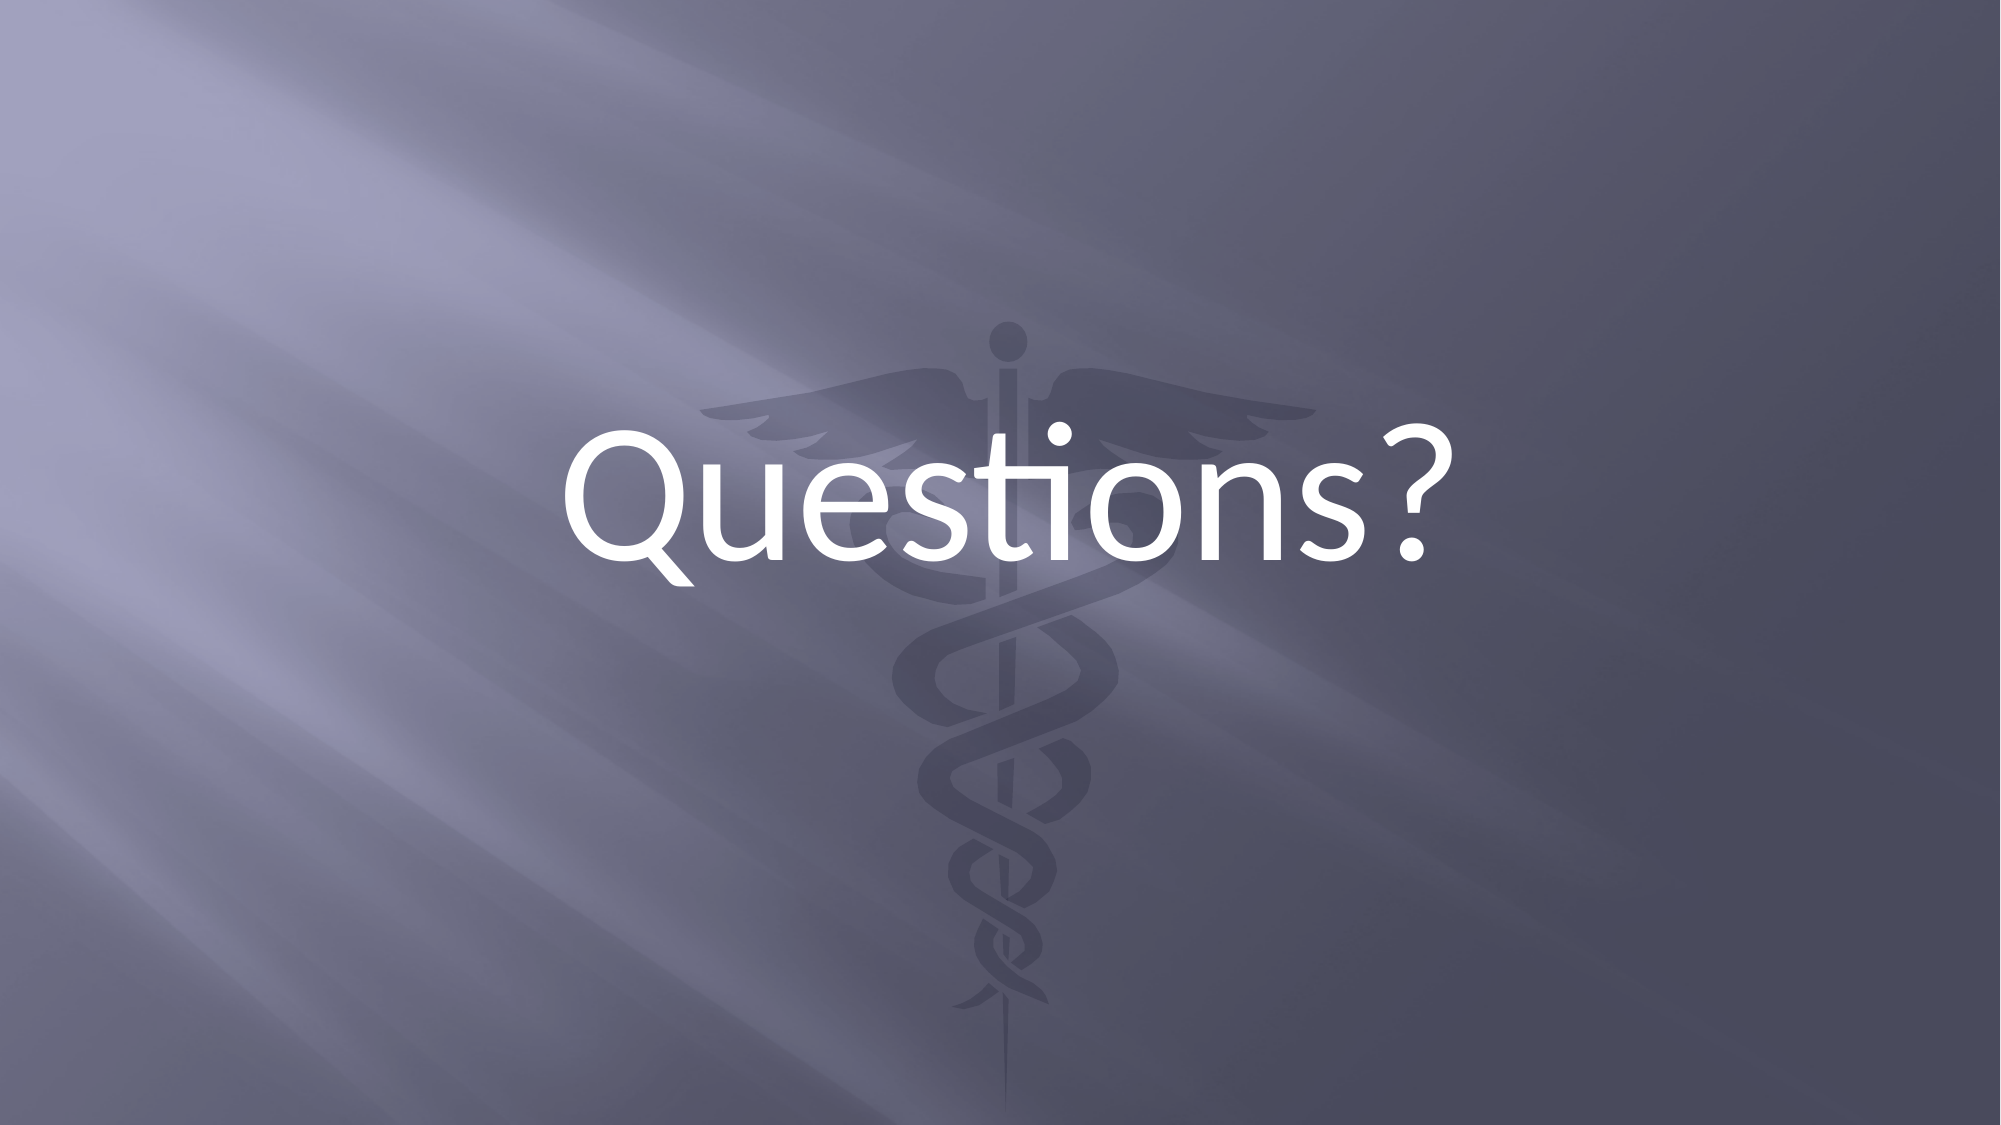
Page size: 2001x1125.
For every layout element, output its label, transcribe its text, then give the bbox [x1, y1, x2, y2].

list Questions? [99, 352, 1900, 1125]
